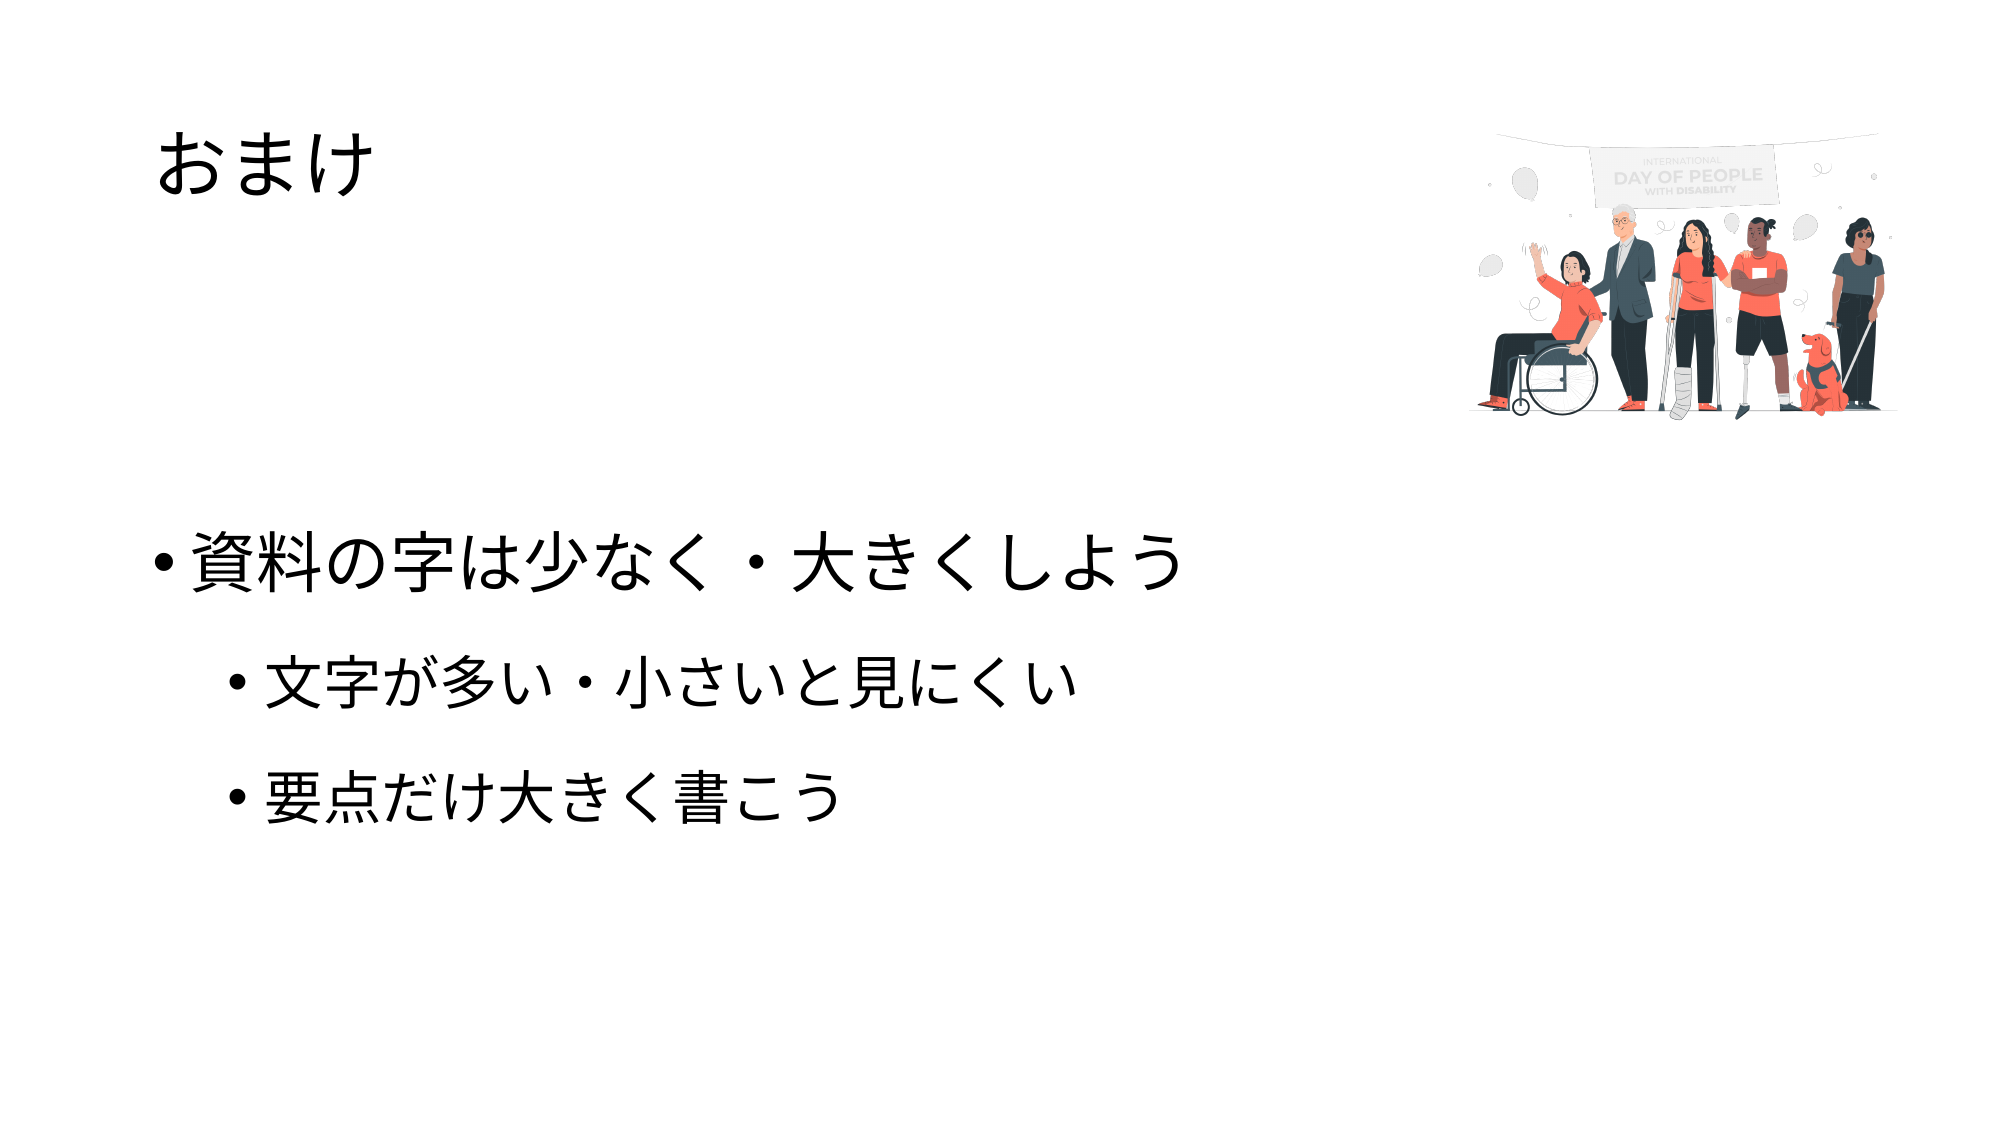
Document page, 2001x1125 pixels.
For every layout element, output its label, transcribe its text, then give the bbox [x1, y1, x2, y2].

picture [1460, 52, 1909, 502]
list 資料の字は少なく・大きくしよう 文字が多い・小さいと見にくい 要点だけ大きく書こう [137, 299, 1863, 1014]
title おまけ [137, 59, 1460, 278]
